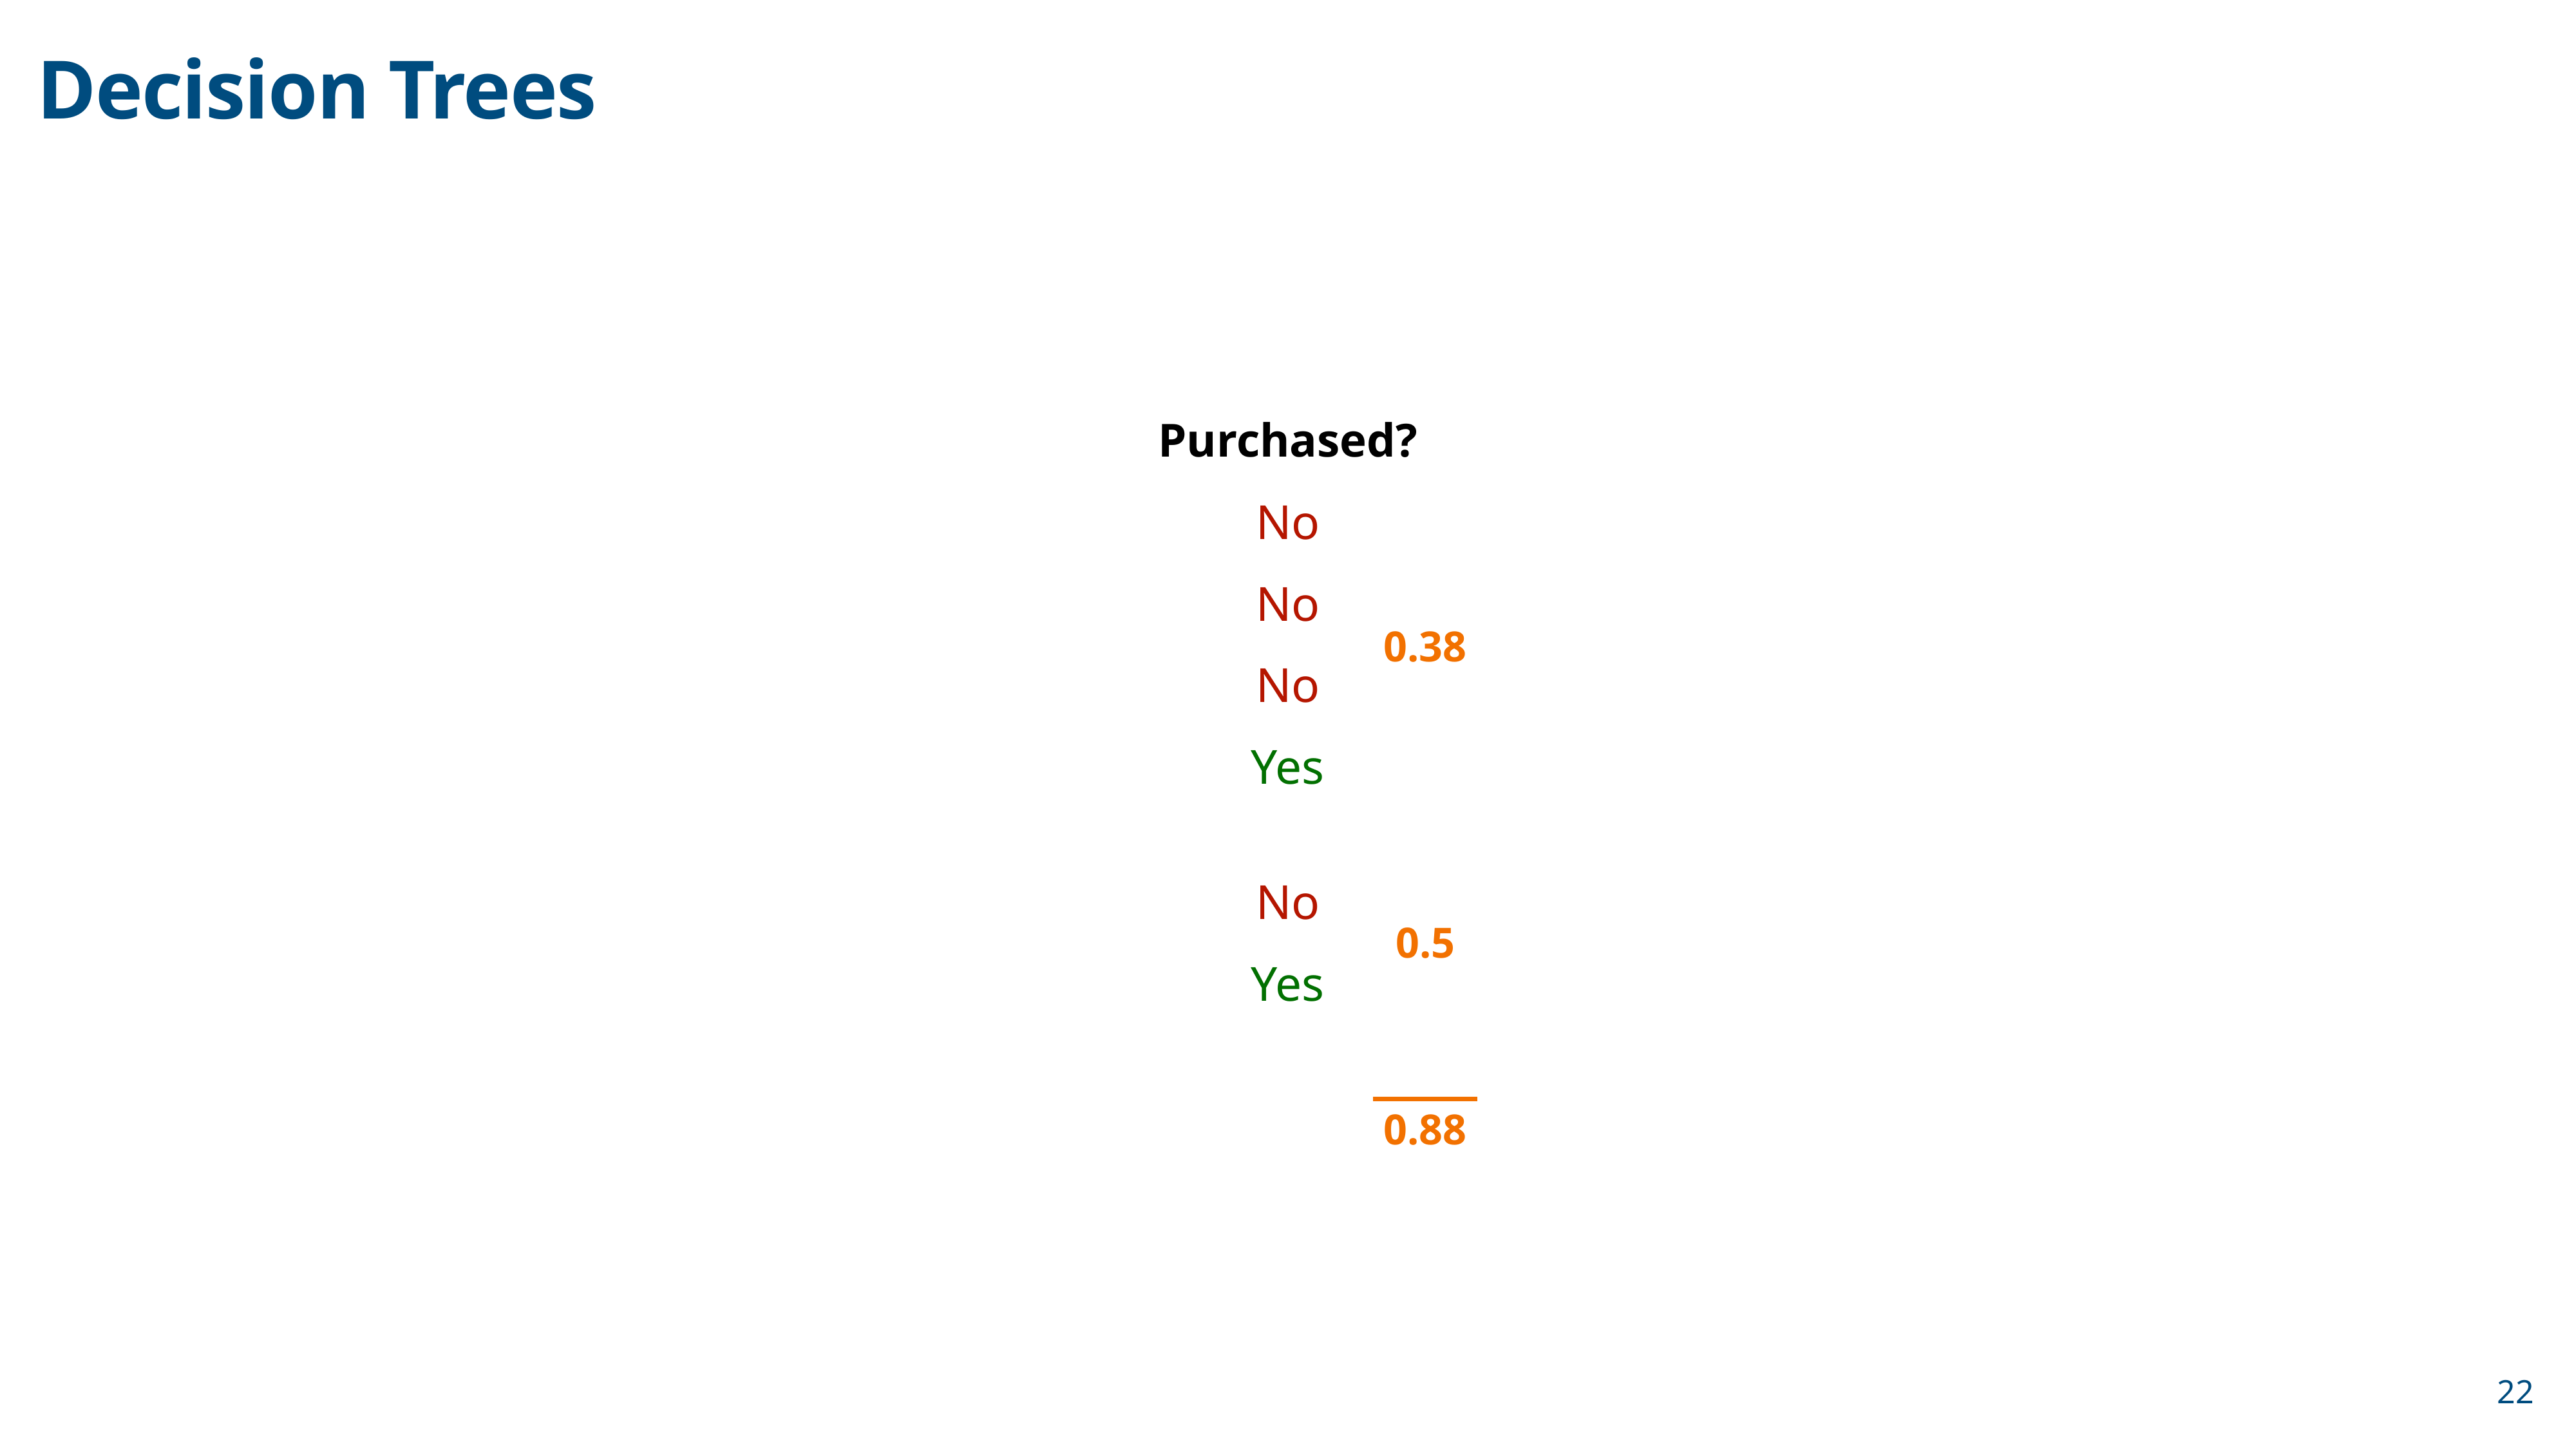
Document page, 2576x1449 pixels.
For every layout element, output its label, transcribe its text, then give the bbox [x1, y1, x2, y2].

text_box Purchased? [1153, 406, 1423, 472]
text_box 22 [2405, 1338, 2560, 1449]
text_box No [1250, 487, 1326, 554]
text_box No [1250, 867, 1326, 934]
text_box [1372, 1097, 1478, 1159]
text_box No [1250, 568, 1326, 636]
text_box Yes [1245, 949, 1331, 1016]
text_box Yes [1245, 732, 1331, 799]
text_box 0.5 [1390, 911, 1461, 972]
text_box 0.38 [1378, 615, 1473, 676]
text_box Decision Trees [32, 32, 650, 155]
text_box No [1250, 650, 1326, 717]
